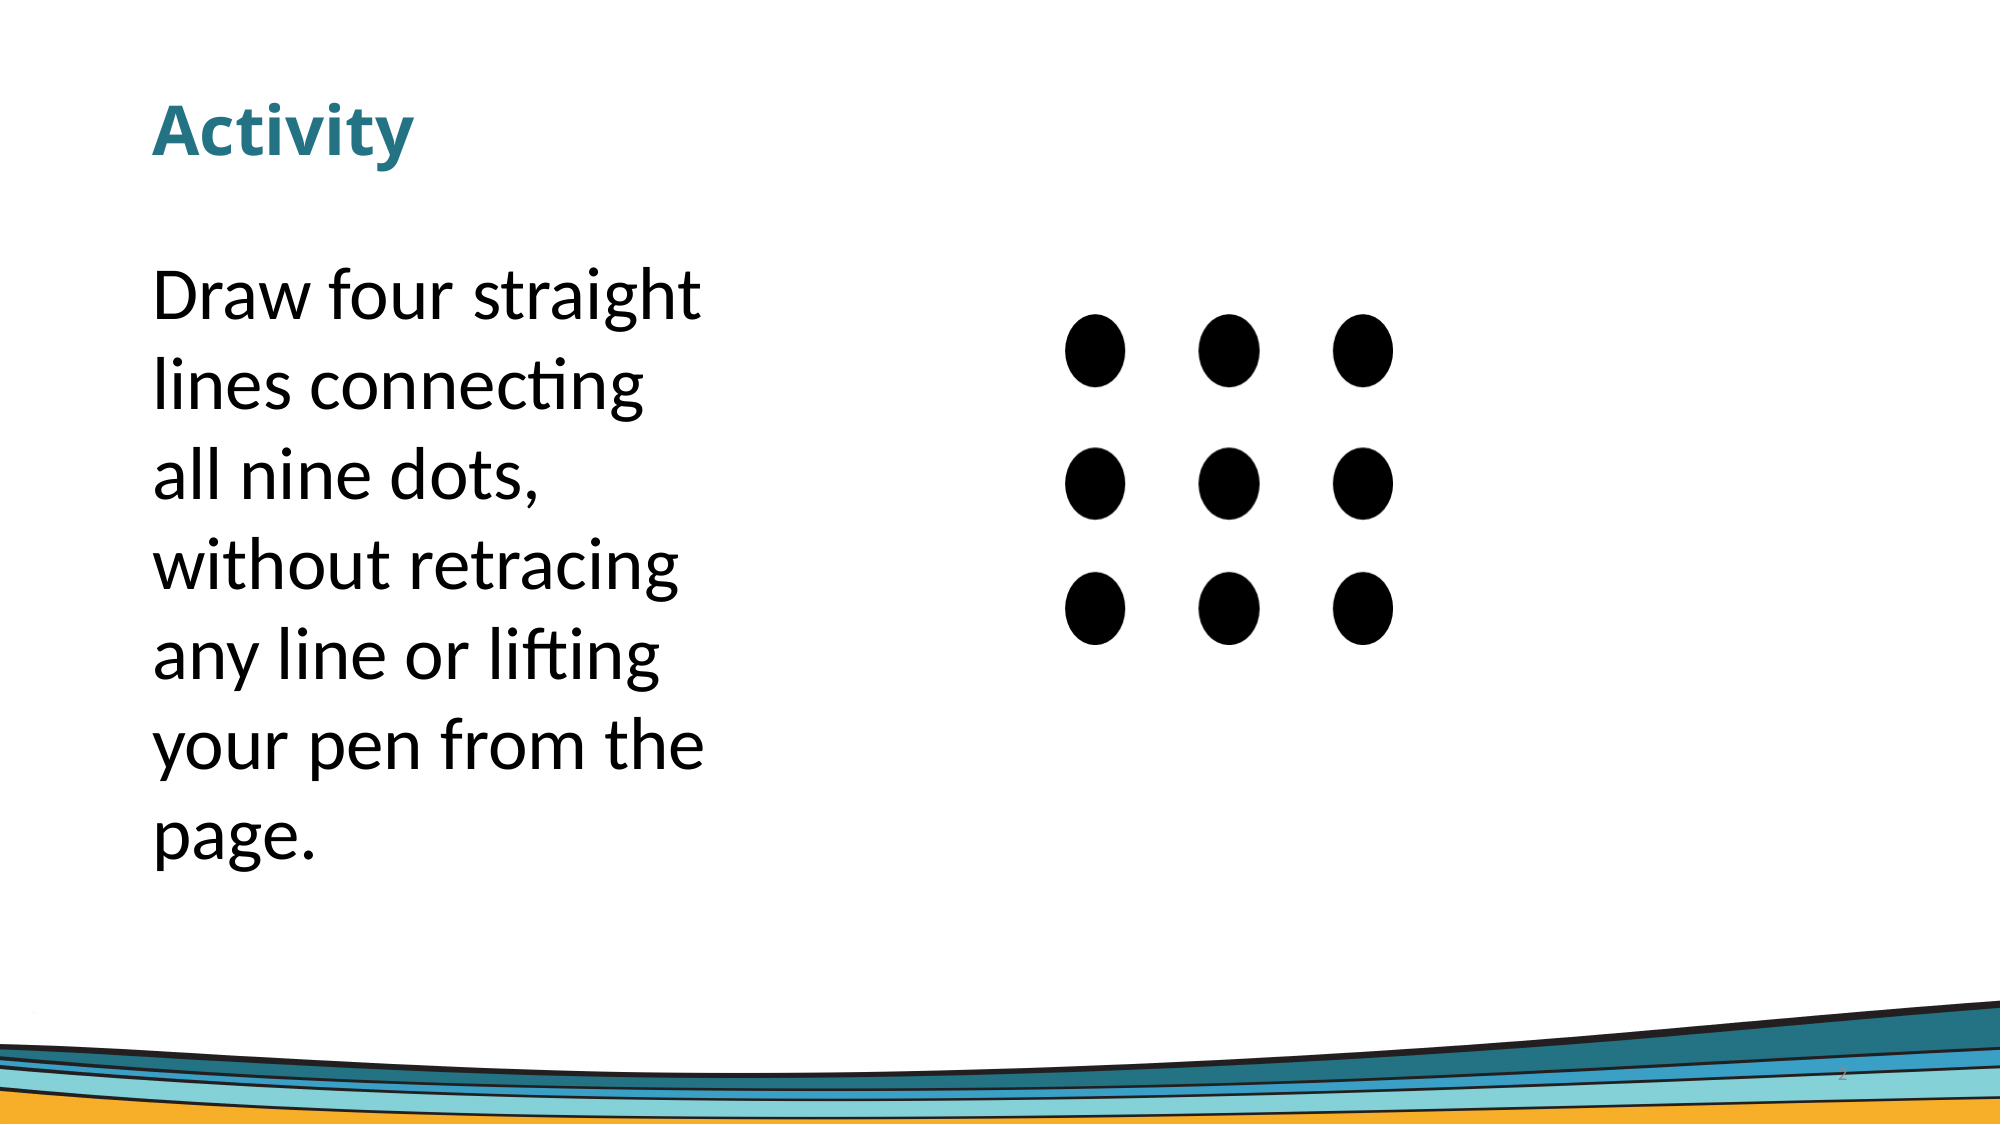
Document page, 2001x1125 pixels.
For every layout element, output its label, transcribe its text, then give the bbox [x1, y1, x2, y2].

text_box Draw four straight lines connecting all nine dots, without retracing any line or lifting your pen from the page. [137, 236, 740, 882]
slide_number 2 [1412, 1042, 1863, 1103]
picture [1065, 314, 1393, 645]
title Activity [137, 59, 1863, 207]
